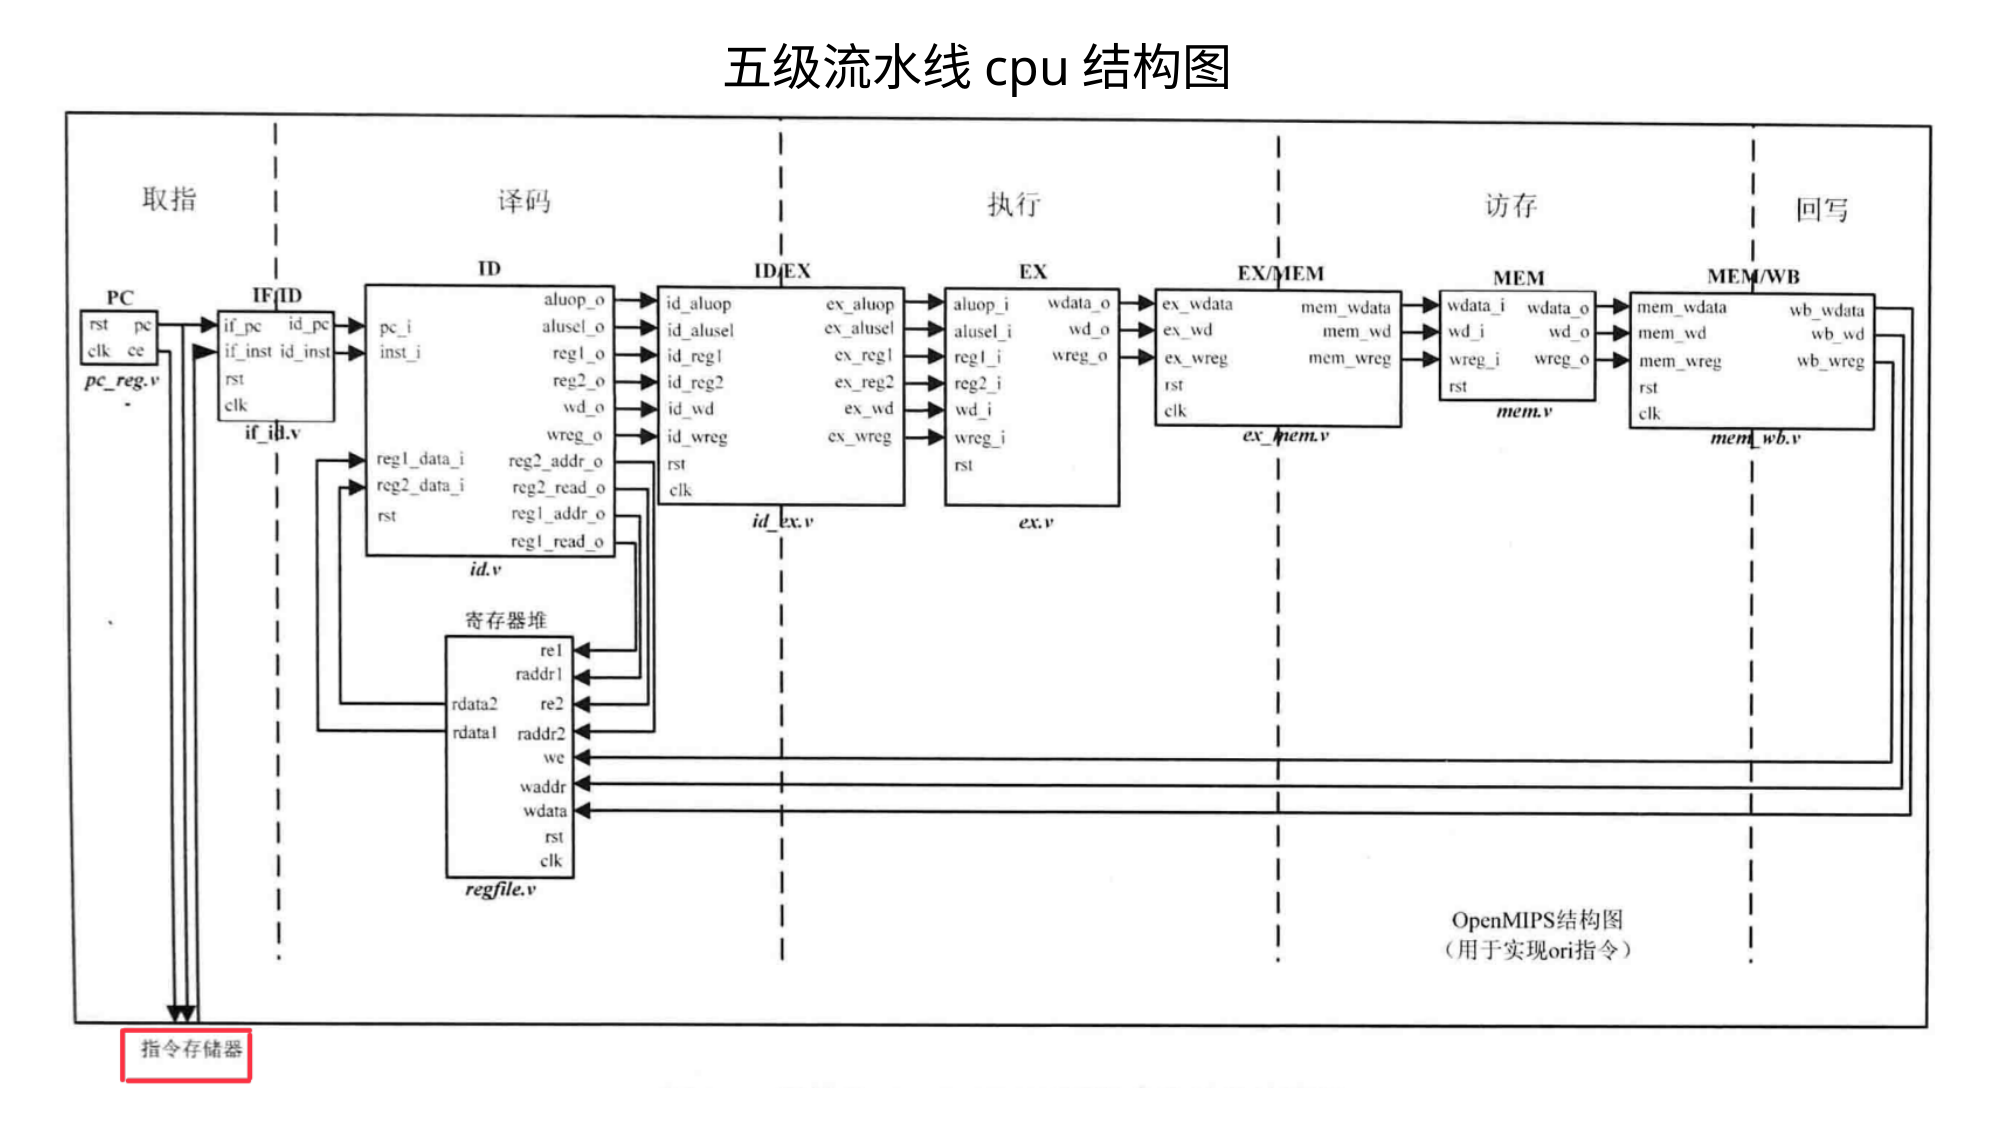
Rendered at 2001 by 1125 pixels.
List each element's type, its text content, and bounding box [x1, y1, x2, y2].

text_box 五级流水线cpu结构图 [707, 27, 1354, 103]
picture [50, 103, 1950, 1088]
